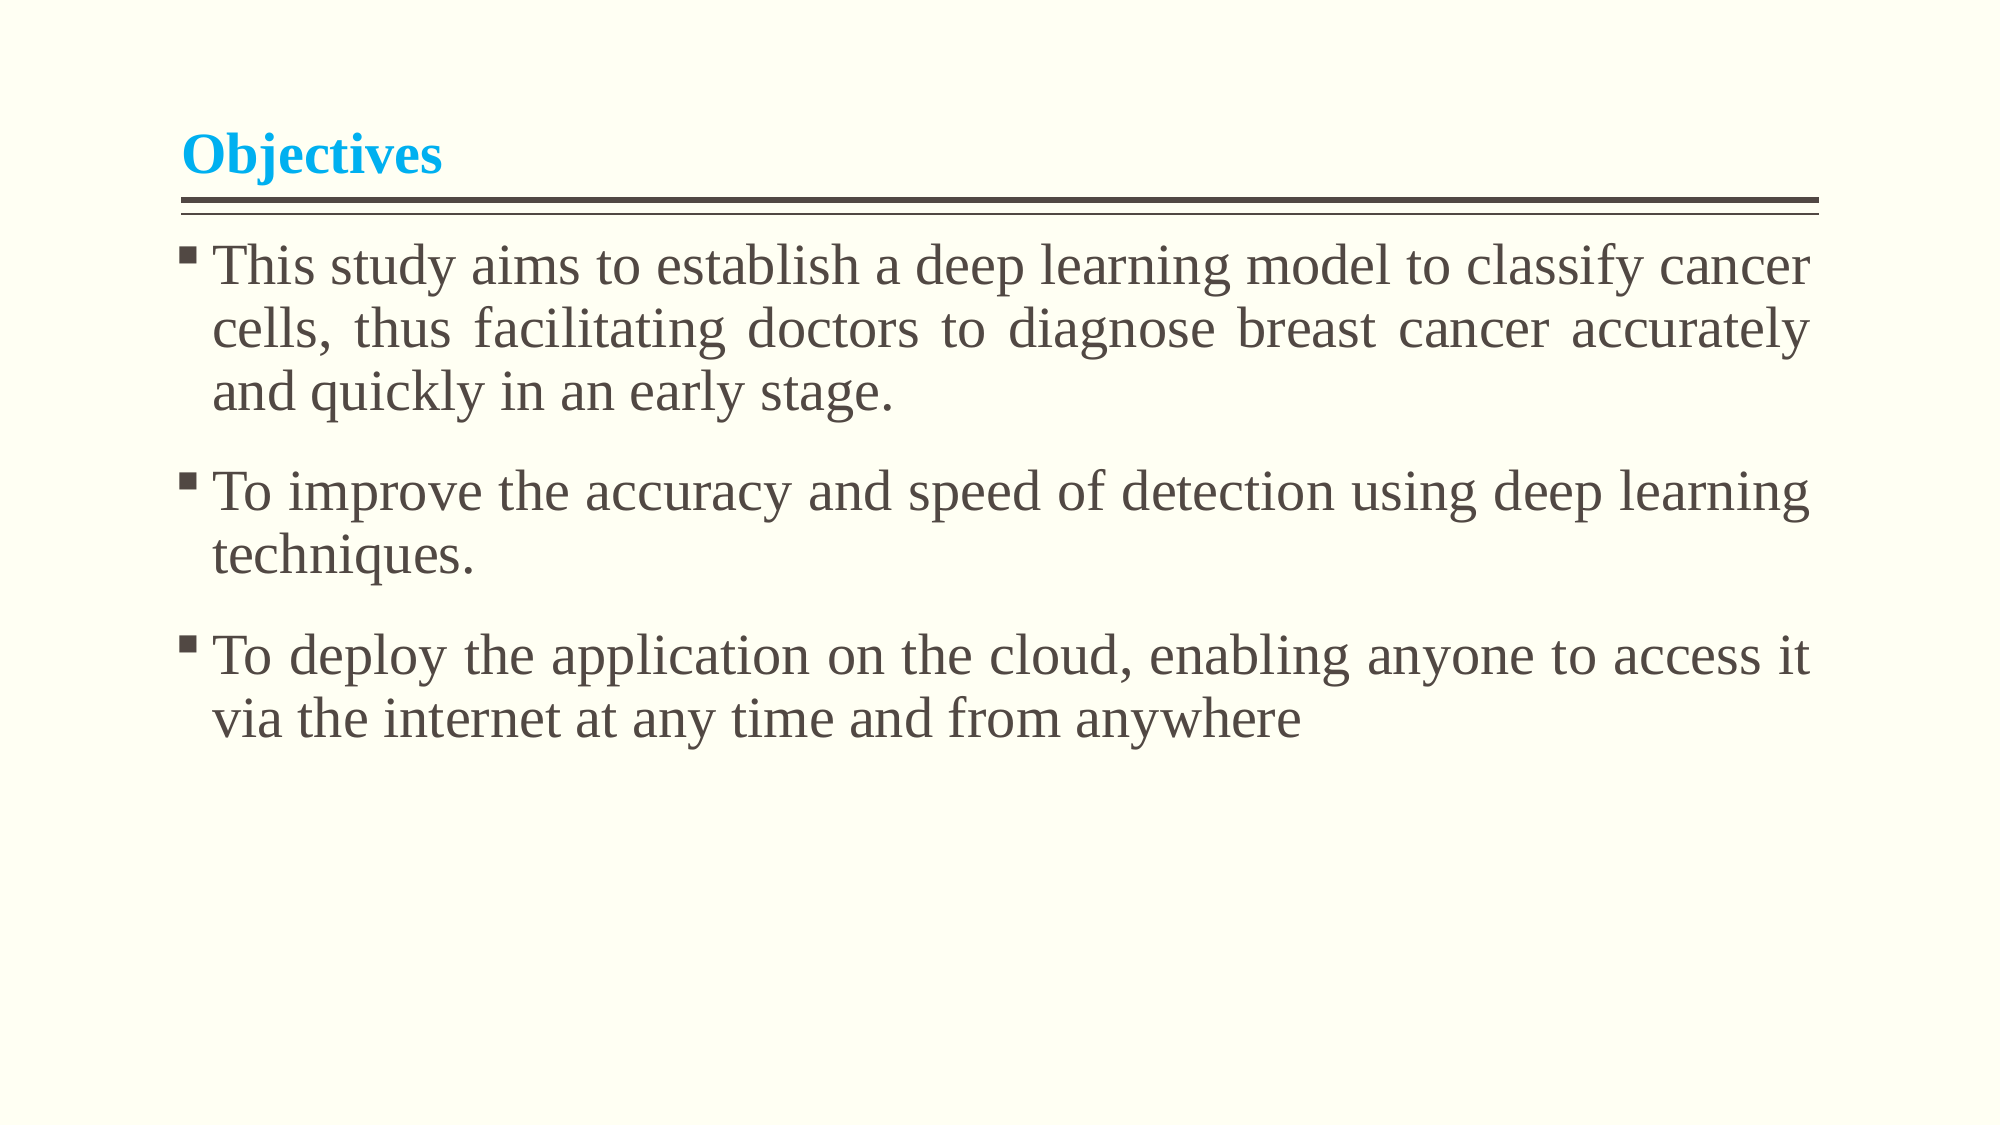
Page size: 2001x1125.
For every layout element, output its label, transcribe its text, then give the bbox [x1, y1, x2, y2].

list This study aims to establish a deep learning model to classify cancer cells, thus facilitating doctors to diagnose breast cancer accurately and quickly in an early stage. To improve the accuracy and speed of detection using deep learning techniques. To deploy the application on the cloud, enabling anyone to access it via the internet at any time and from anywhere [174, 226, 1812, 977]
title Objectives [181, 12, 1819, 193]
